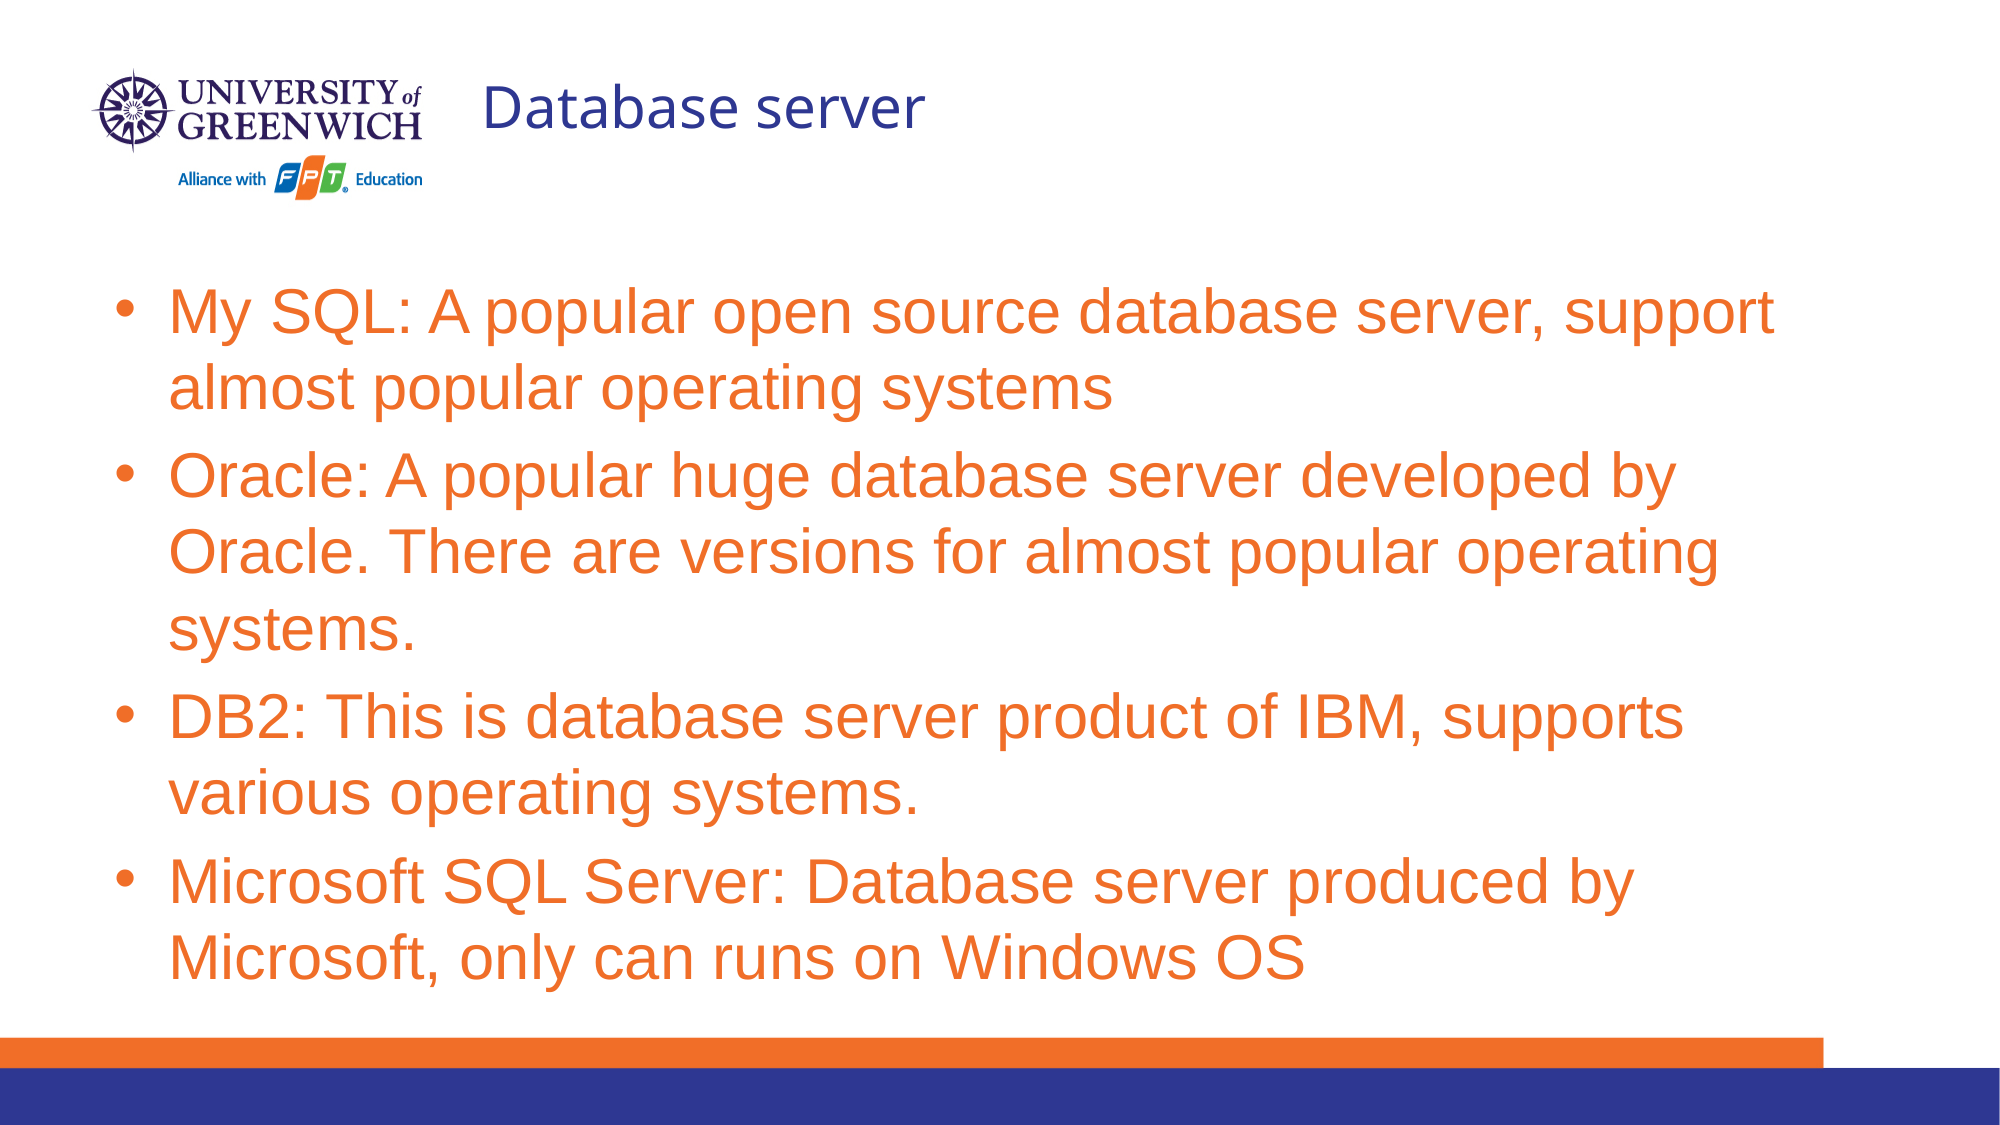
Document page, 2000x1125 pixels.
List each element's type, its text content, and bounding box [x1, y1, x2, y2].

title Database server [464, 22, 1900, 189]
list My SQL: A popular open source database server, support almost popular operating systems Oracle: A popular huge database server developed by Oracle. There are versions for almost popular operating systems. DB2: This is database server product of IBM, supports various operating systems. Microsoft SQL Server: Database server produced by Microsoft, only can runs on Windows OS [99, 262, 1900, 1005]
picture [0, 0, 2000, 1125]
